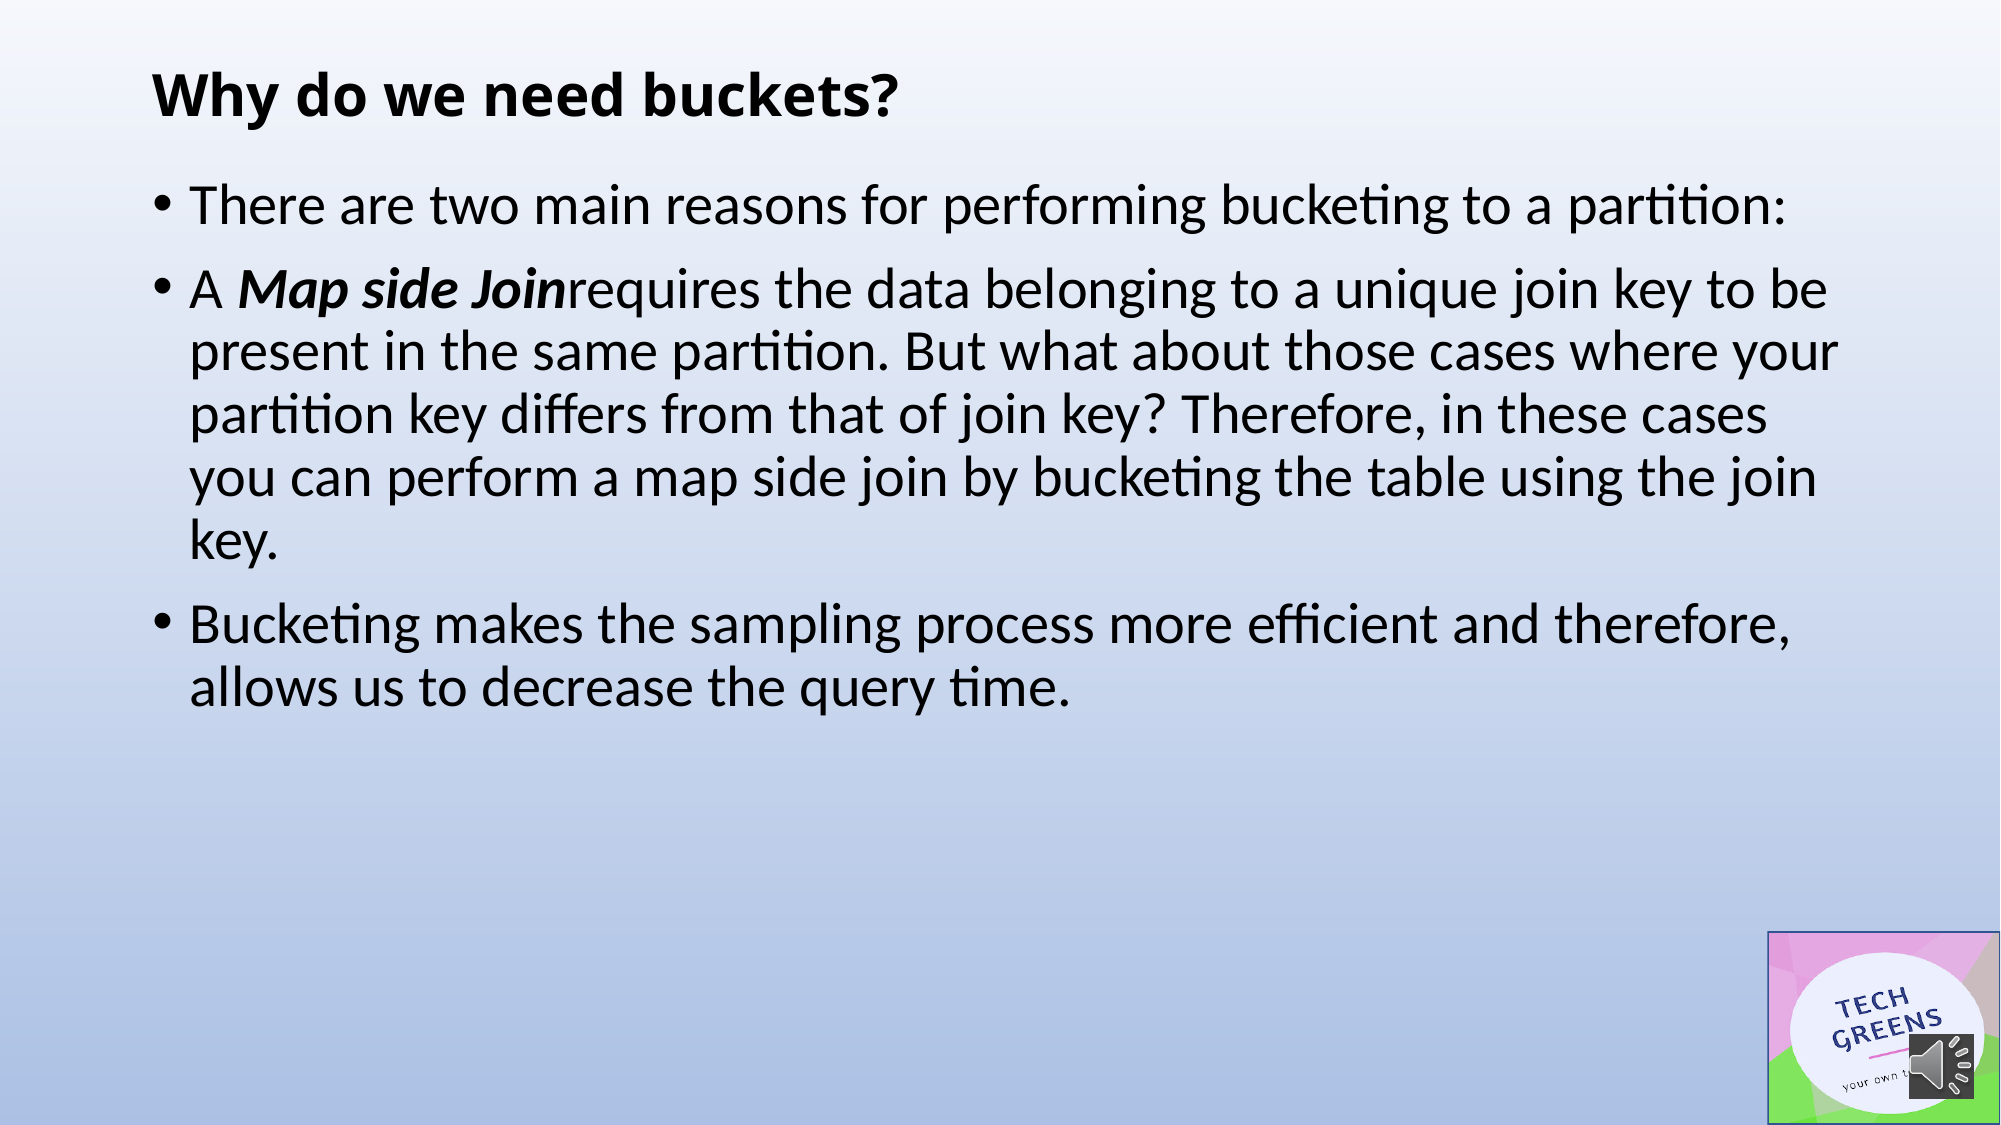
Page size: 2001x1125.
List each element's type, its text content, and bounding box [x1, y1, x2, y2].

picture [1769, 933, 1999, 1123]
list There are two main reasons for performing bucketing to a partition: A Map side Joinrequires the data belonging to a unique join key to be present in the same partition. But what about those cases where your partition key differs from that of join key? Therefore, in these cases you can perform a map side join by bucketing the table using the join key. Bucketing makes the sampling process more efficient and therefore, allows us to decrease the query time. [137, 166, 1863, 1014]
title Why do we need buckets? [137, 59, 1863, 135]
